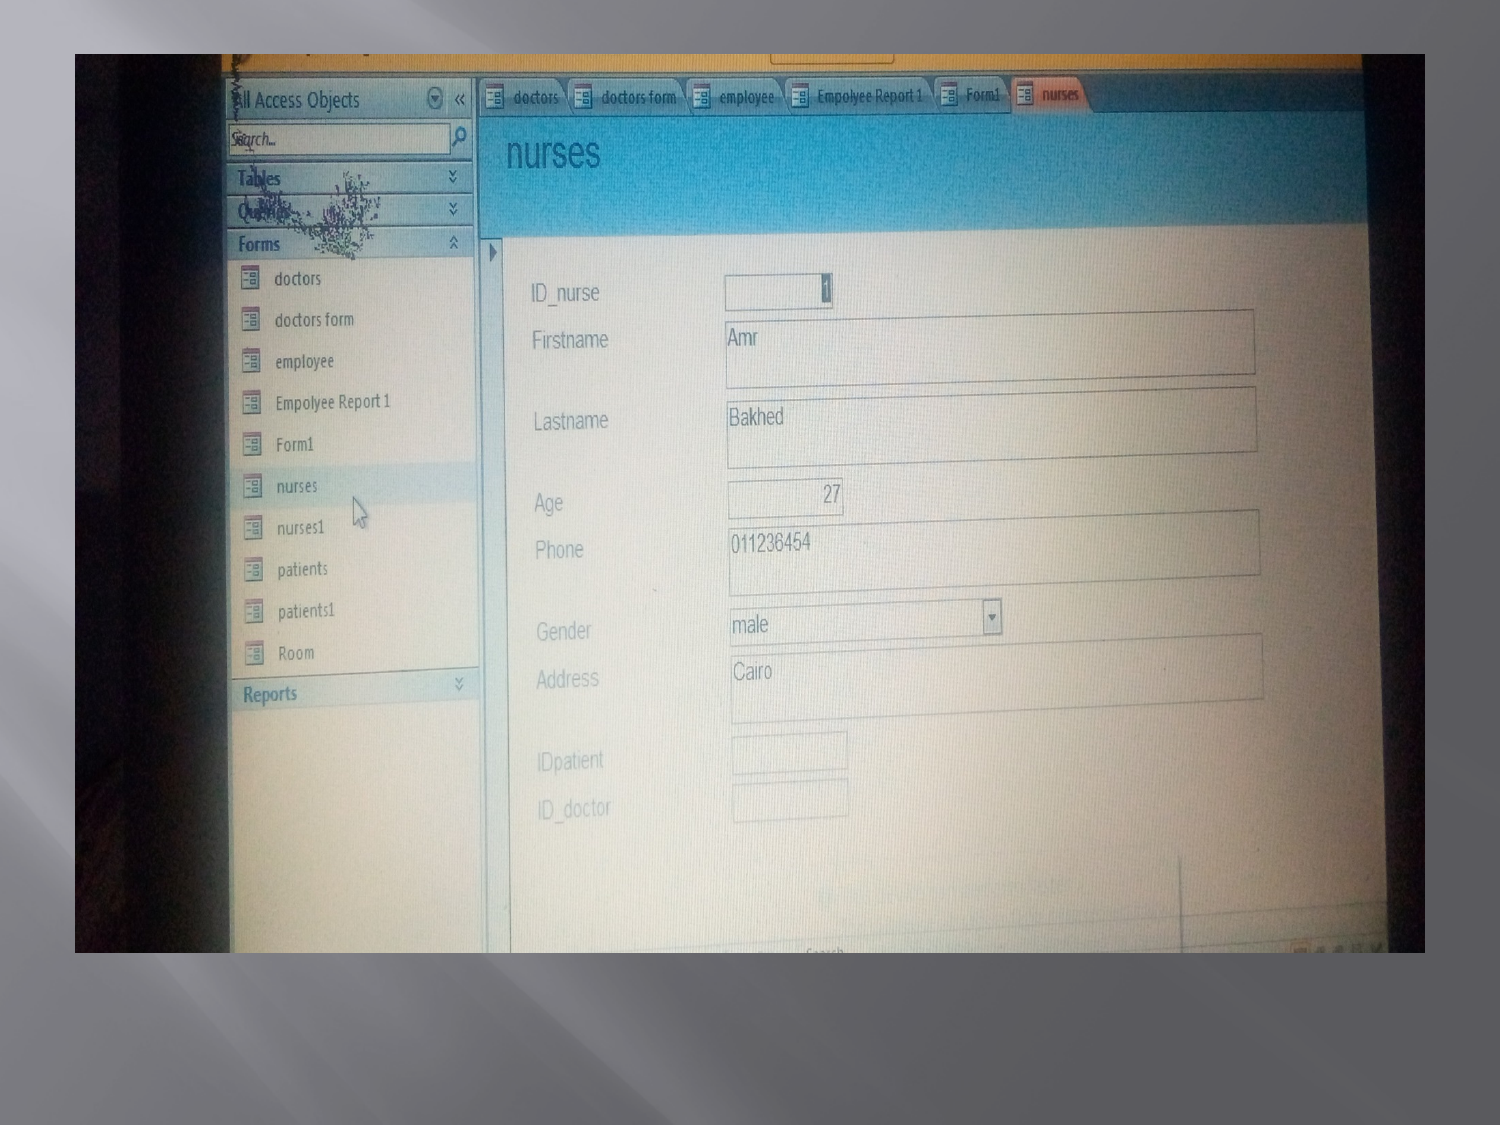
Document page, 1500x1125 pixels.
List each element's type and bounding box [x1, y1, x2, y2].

list [74, 54, 1426, 953]
